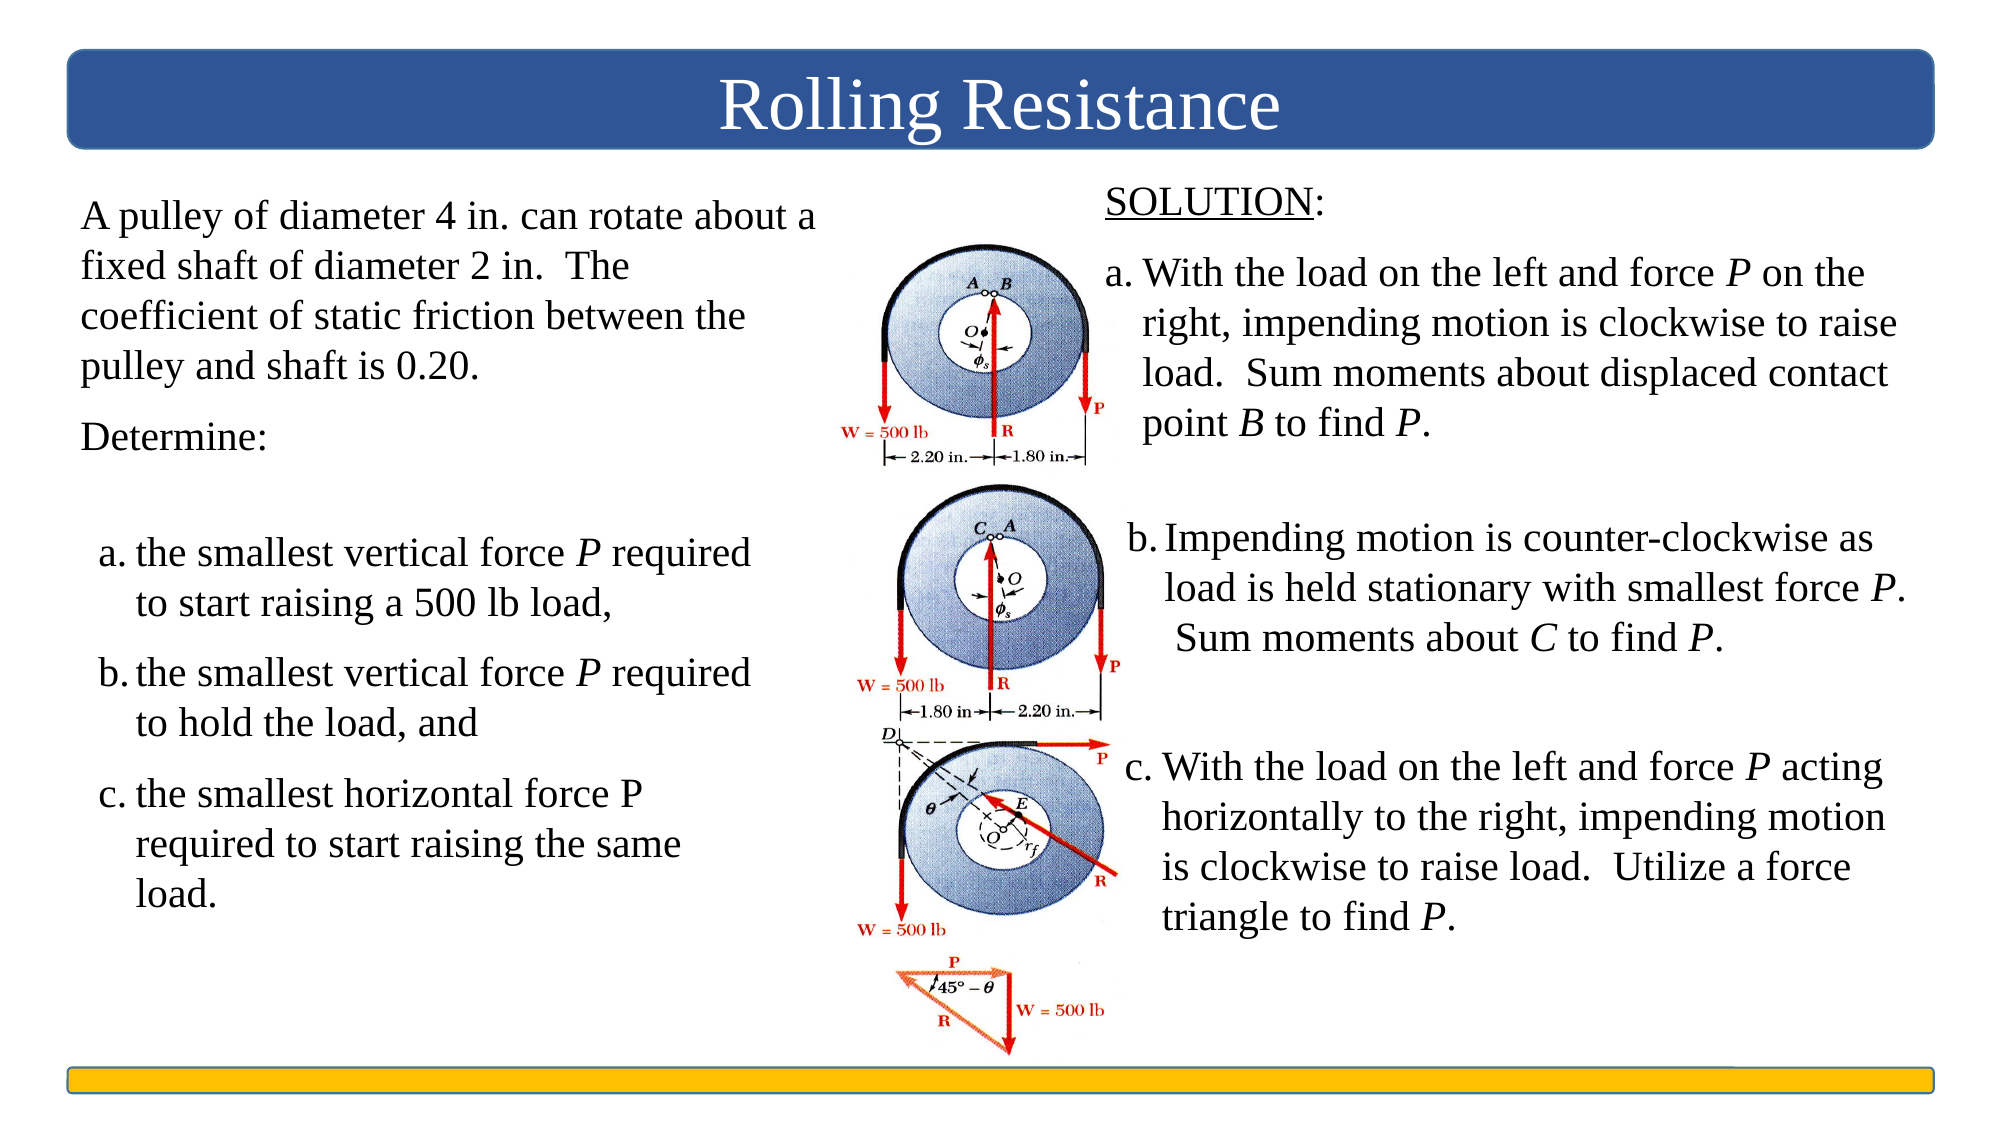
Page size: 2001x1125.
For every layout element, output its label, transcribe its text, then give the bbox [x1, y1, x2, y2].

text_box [847, 727, 1923, 1060]
text_box [66, 1066, 1935, 1095]
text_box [850, 474, 1923, 727]
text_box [833, 166, 1923, 474]
text_box A pulley of diameter 4 in. can rotate about a fixed shaft of diameter 2 in. The coefficient of static friction between the pulley and shaft is 0.20. Determine: [65, 180, 832, 467]
text_box a. the smallest vertical force P required to start raising a 500 lb load, b. the smallest vertical force P required to hold the load, and c. the smallest horizontal force P required to start raising the same load. [83, 516, 785, 924]
text_box Rolling Resistance [66, 48, 1935, 150]
